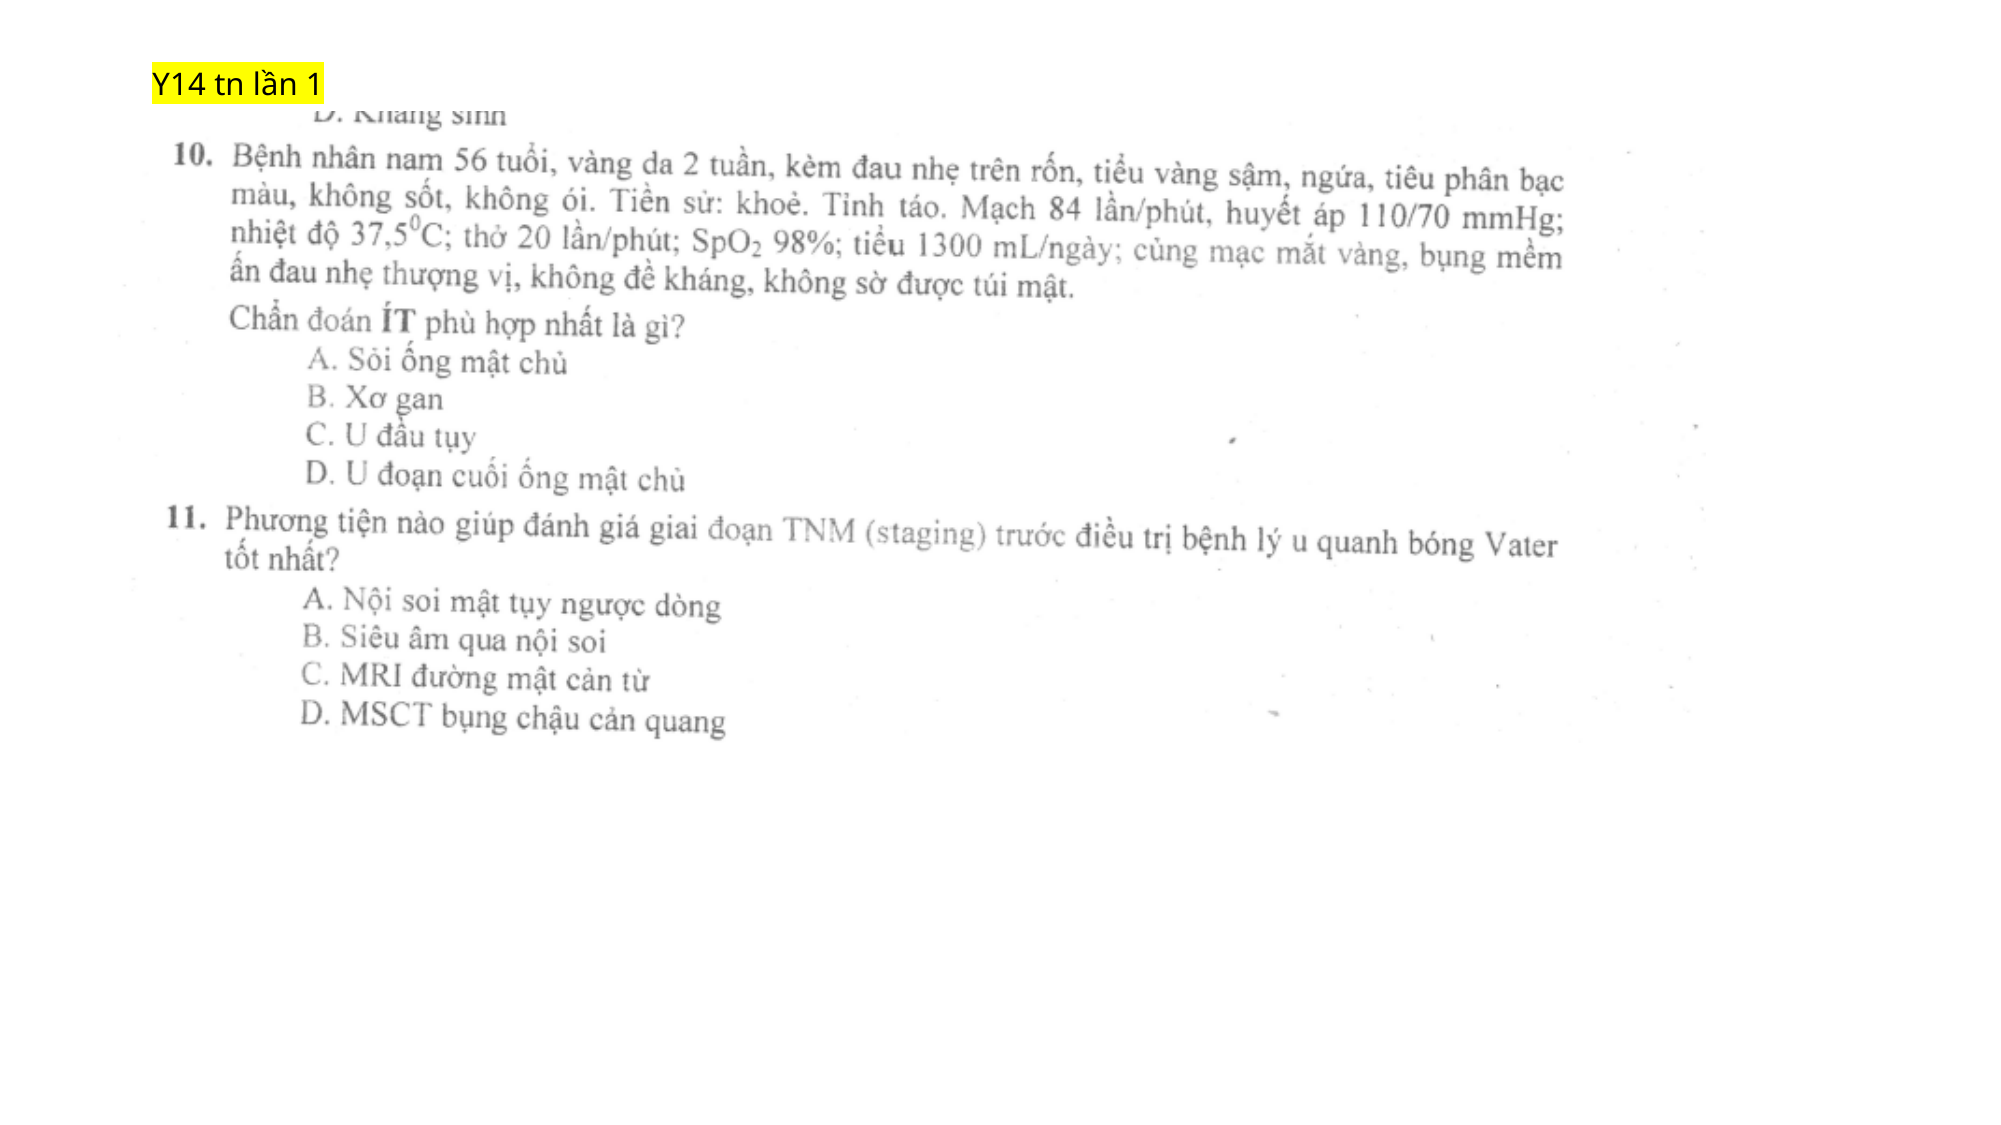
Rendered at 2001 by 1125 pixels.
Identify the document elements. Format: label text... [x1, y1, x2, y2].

picture [117, 111, 1706, 743]
title Y14 tn lần 1 [137, 59, 1863, 148]
